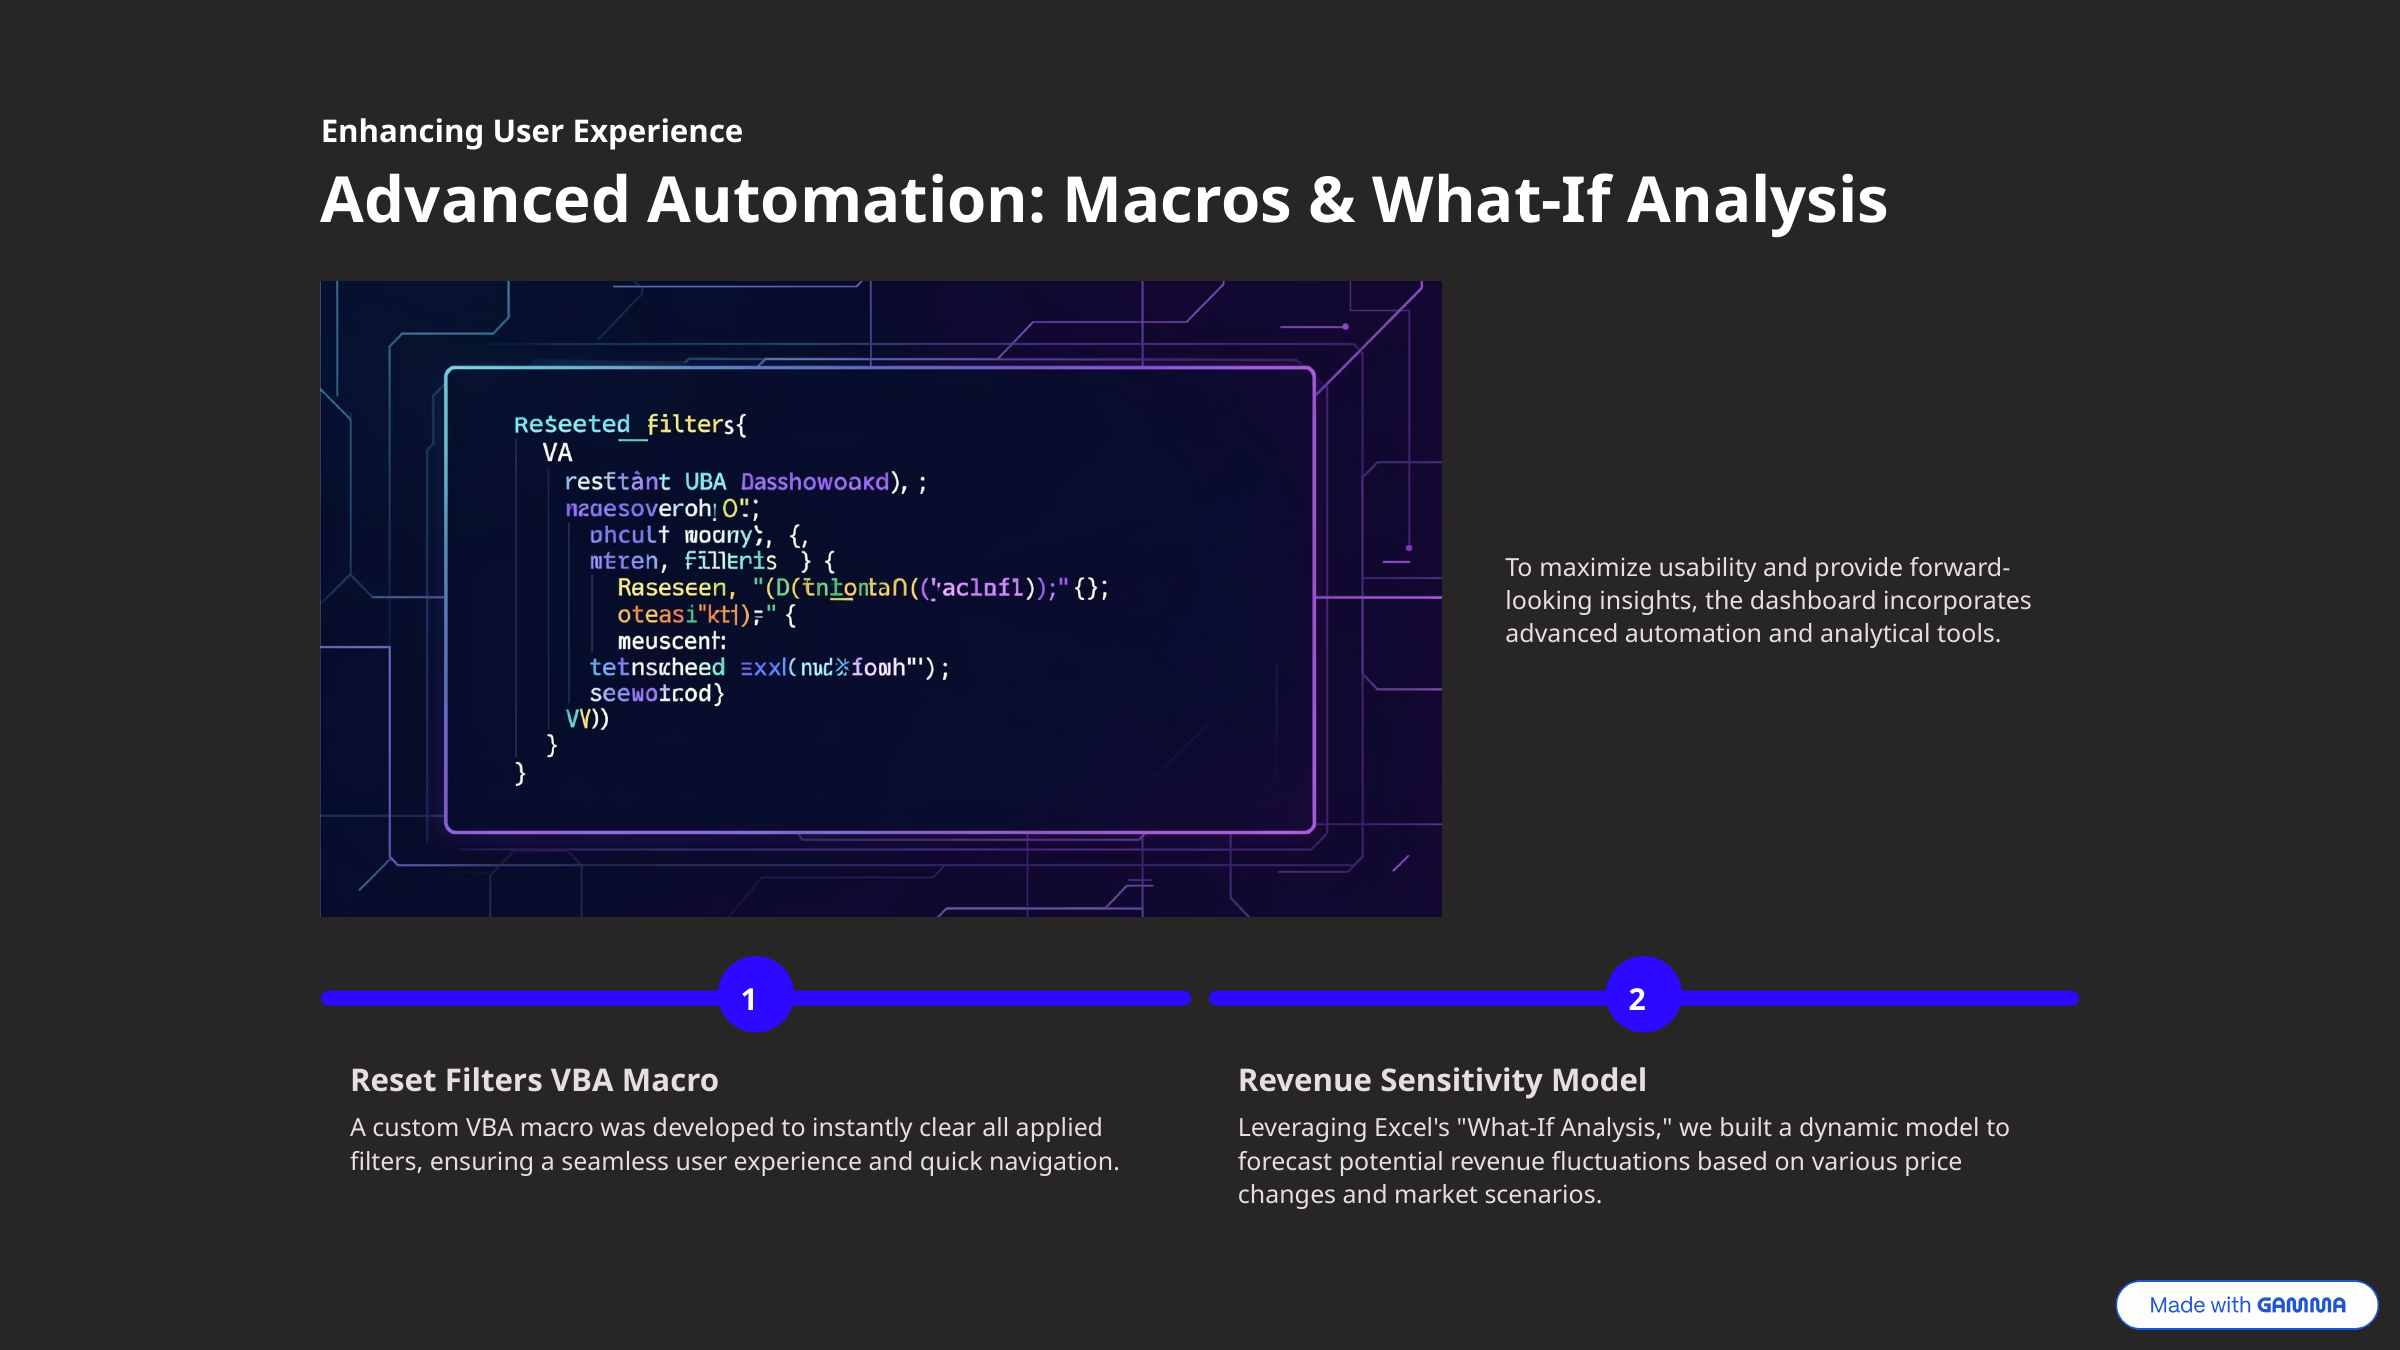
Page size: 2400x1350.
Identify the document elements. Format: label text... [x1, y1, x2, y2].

text_box [320, 990, 719, 1006]
text_box [1681, 990, 2080, 1006]
text_box Leveraging Excel's "What-If Analysis," we built a dynamic model to forecast potential revenue fluctuations based on various price changes and market scenarios. [1237, 1108, 2050, 1212]
text_box Reset Filters VBA Macro [350, 1058, 726, 1098]
picture [2106, 1271, 2389, 1339]
text_box 2 [1628, 975, 1660, 1014]
text_box [1208, 1004, 2080, 1241]
text_box [717, 956, 795, 1033]
text_box [320, 1003, 1192, 1241]
text_box 1 [740, 975, 772, 1014]
text_box [1208, 990, 1607, 1006]
text_box Enhancing User Experience [320, 109, 749, 150]
text_box [793, 990, 1192, 1006]
text_box To maximize usability and provide forward-looking insights, the dashboard incorporates advanced automation and analytical tools. [1505, 547, 2081, 651]
picture [320, 281, 1442, 917]
text_box A custom VBA macro was developed to instantly clear all applied filters, ensuring a seamless user experience and quick navigation. [350, 1108, 1162, 1177]
text_box [1605, 956, 1683, 1033]
text_box Advanced Automation: Macros & What-If Analysis [320, 156, 1881, 236]
text_box Revenue Sensitivity Model [1237, 1058, 1651, 1098]
